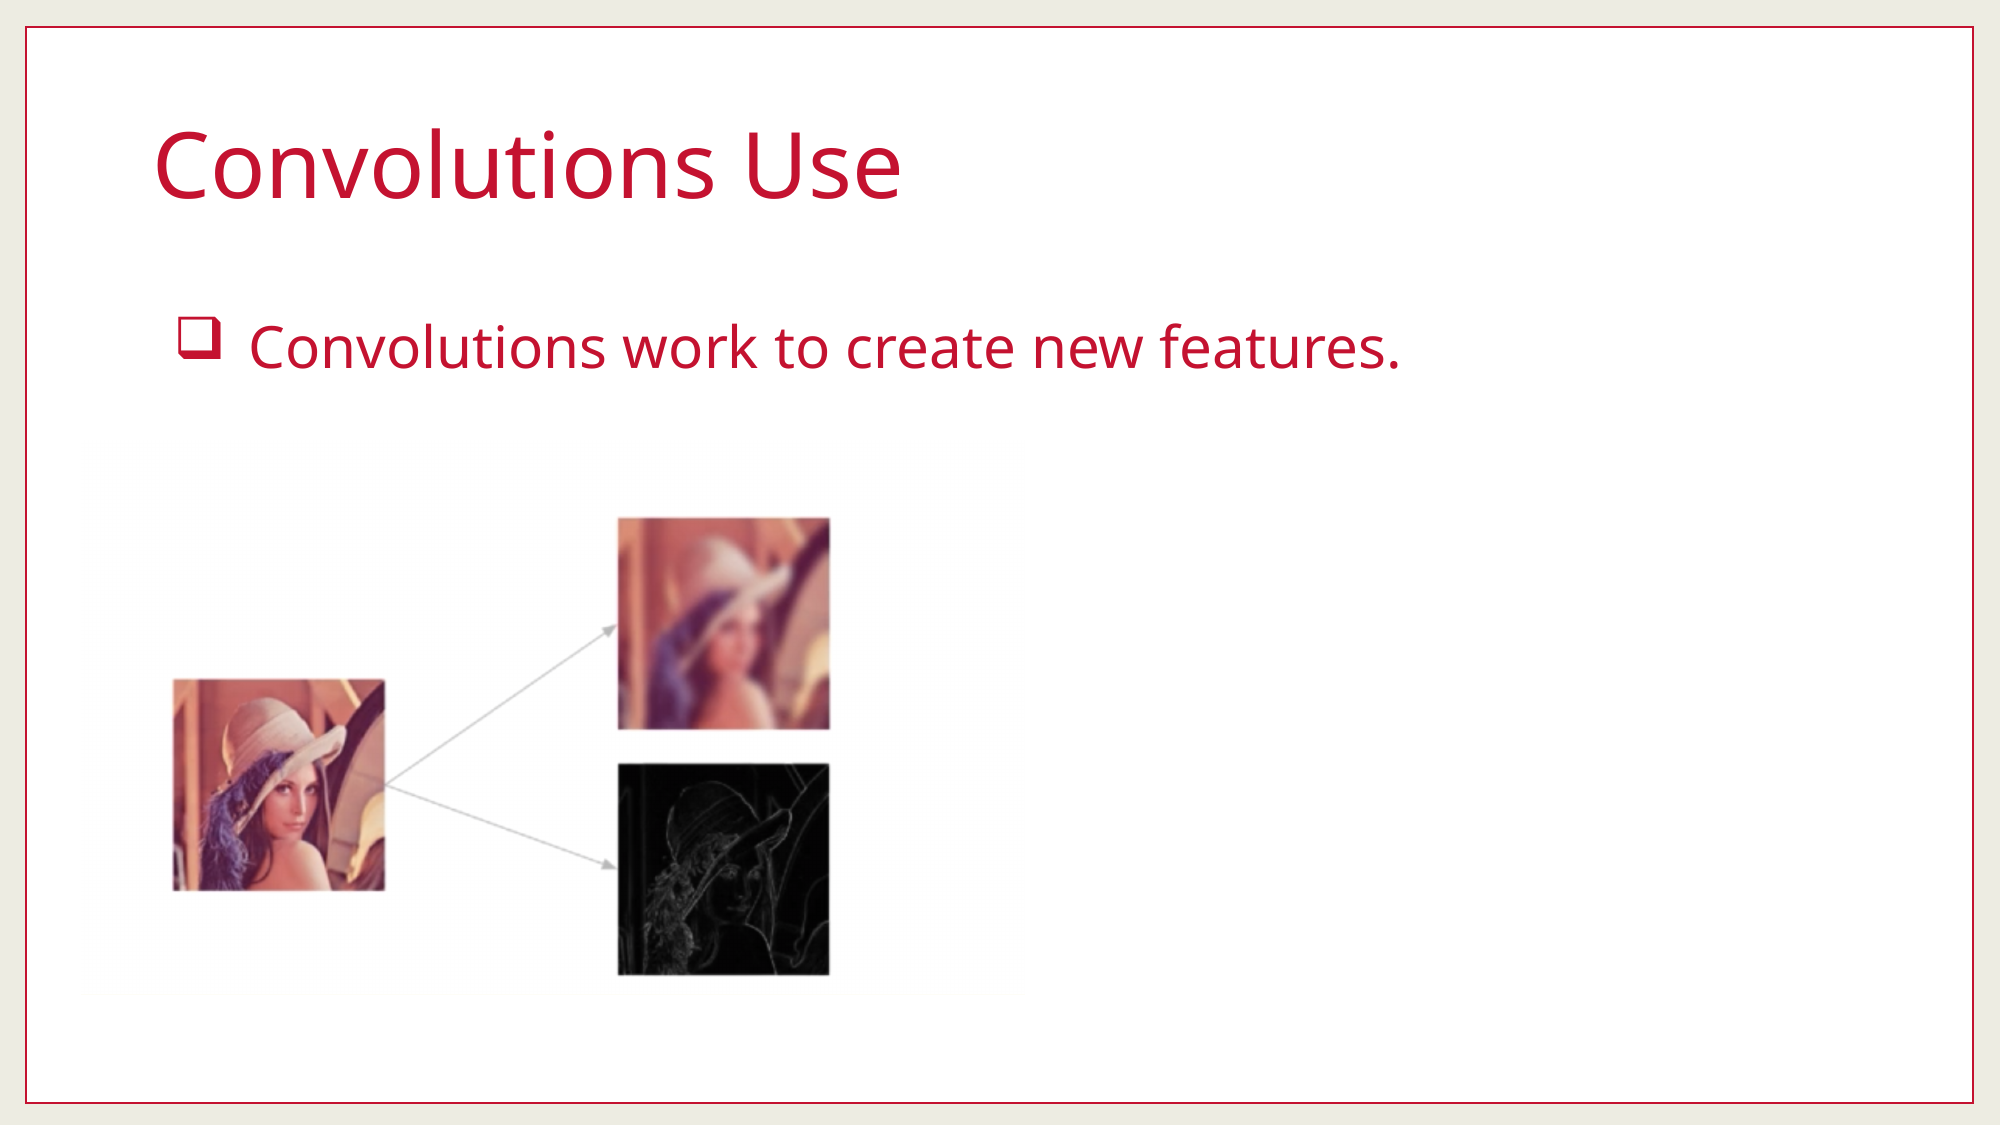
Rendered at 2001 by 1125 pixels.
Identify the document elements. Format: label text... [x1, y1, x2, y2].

list Convolutions work to create new features. [158, 310, 1976, 1125]
picture [81, 440, 1026, 995]
title Convolutions Use [137, 59, 1863, 278]
